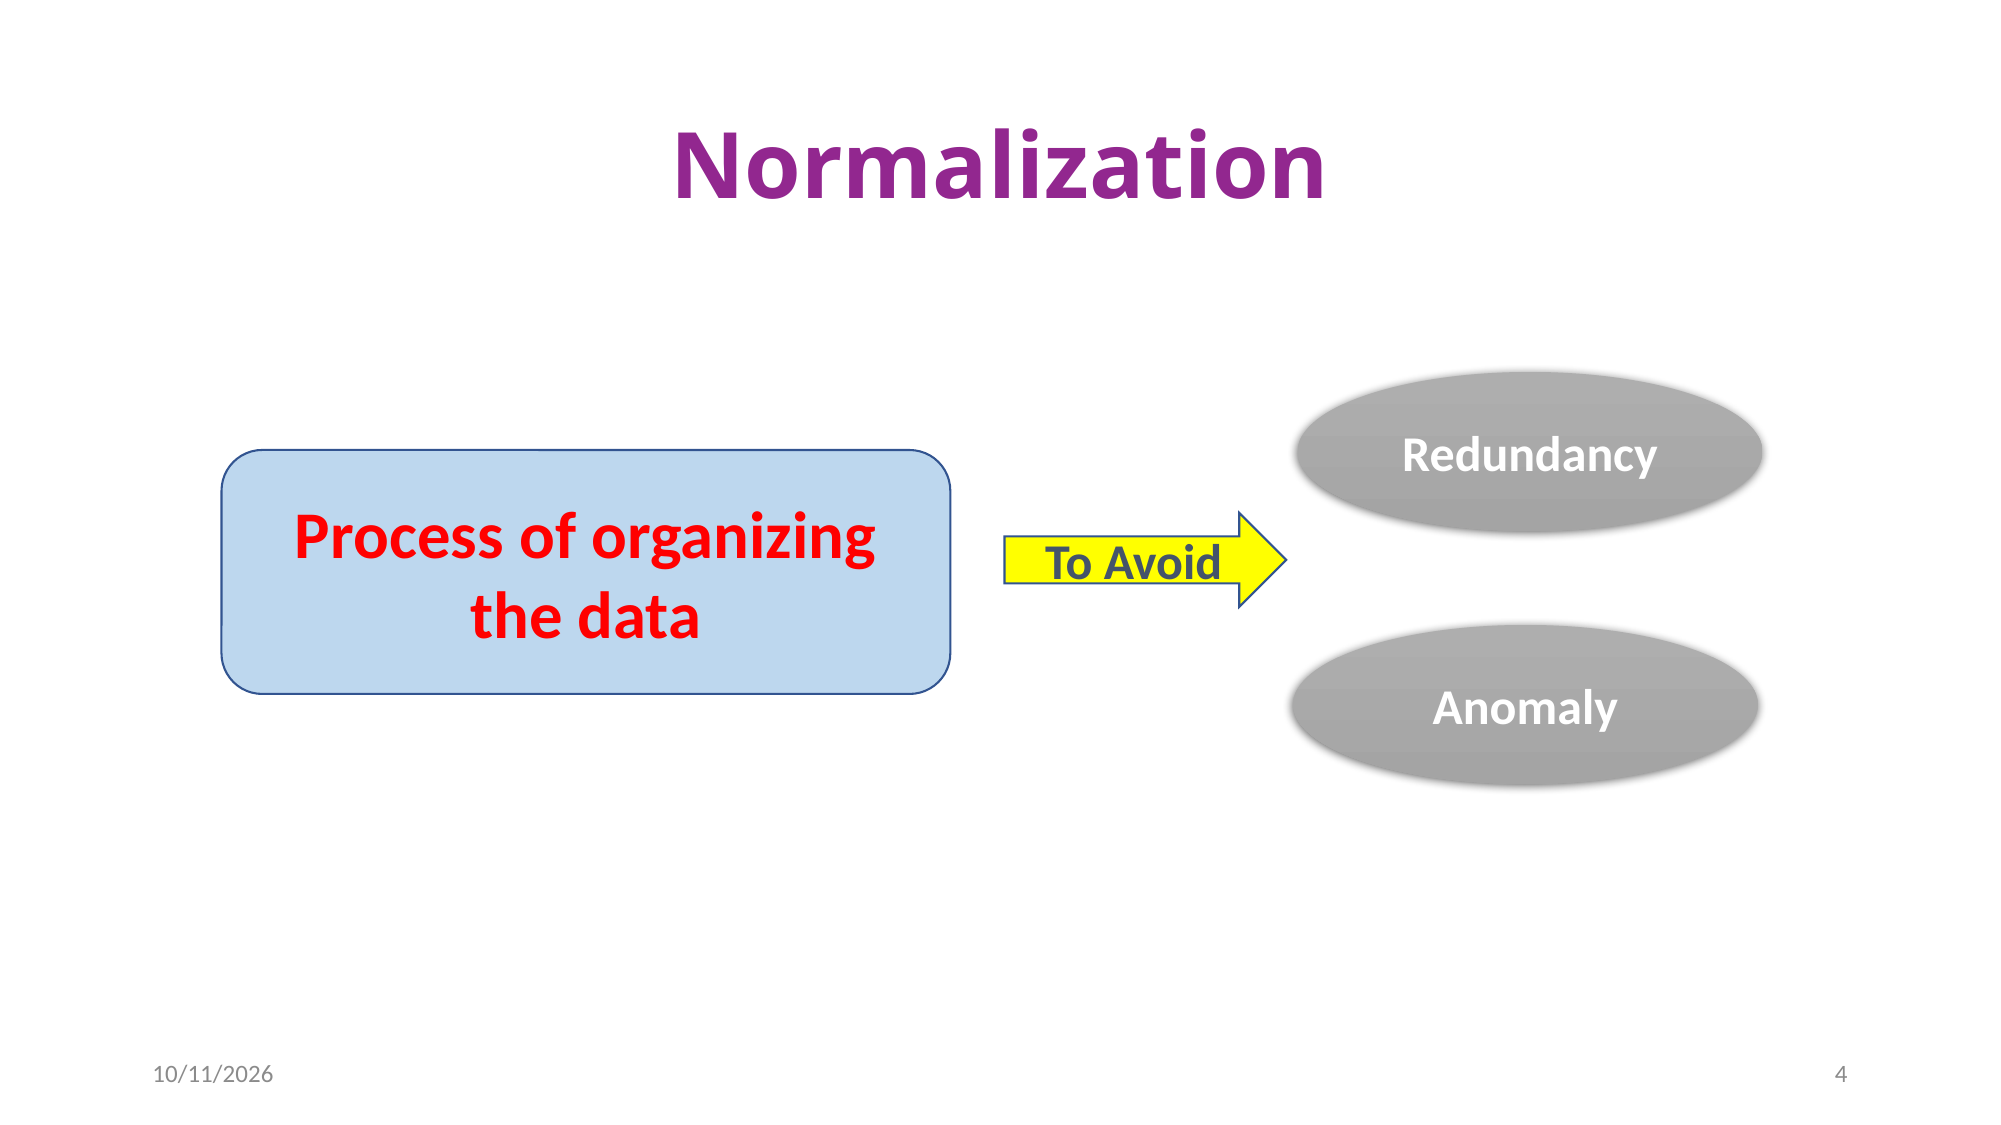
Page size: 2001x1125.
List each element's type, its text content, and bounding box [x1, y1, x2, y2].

text_box Anomaly [1293, 624, 1758, 785]
text_box Redundancy [1297, 371, 1763, 532]
text_box Process of organizing the data [220, 448, 952, 695]
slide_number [137, 1042, 588, 1103]
title Normalization [137, 59, 1863, 278]
slide_number 4 [1412, 1042, 1863, 1103]
text_box To Avoid [1003, 510, 1288, 610]
